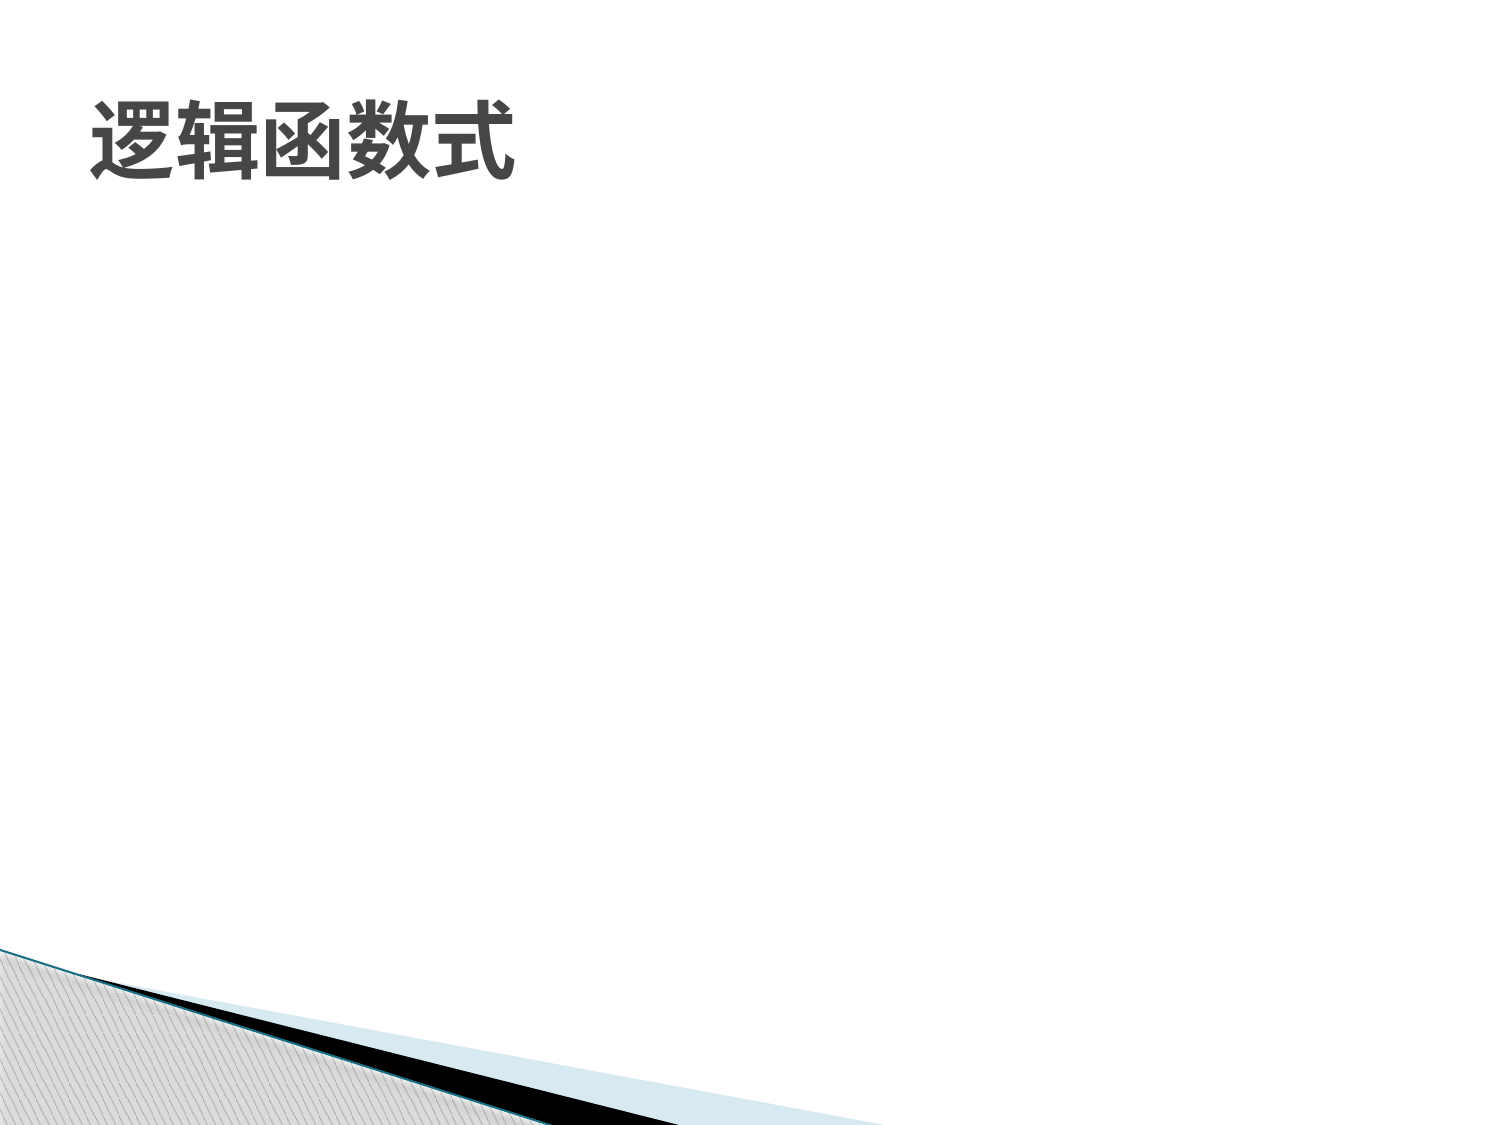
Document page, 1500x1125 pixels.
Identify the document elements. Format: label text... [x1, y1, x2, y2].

title 逻辑函数式 [75, 45, 1425, 233]
